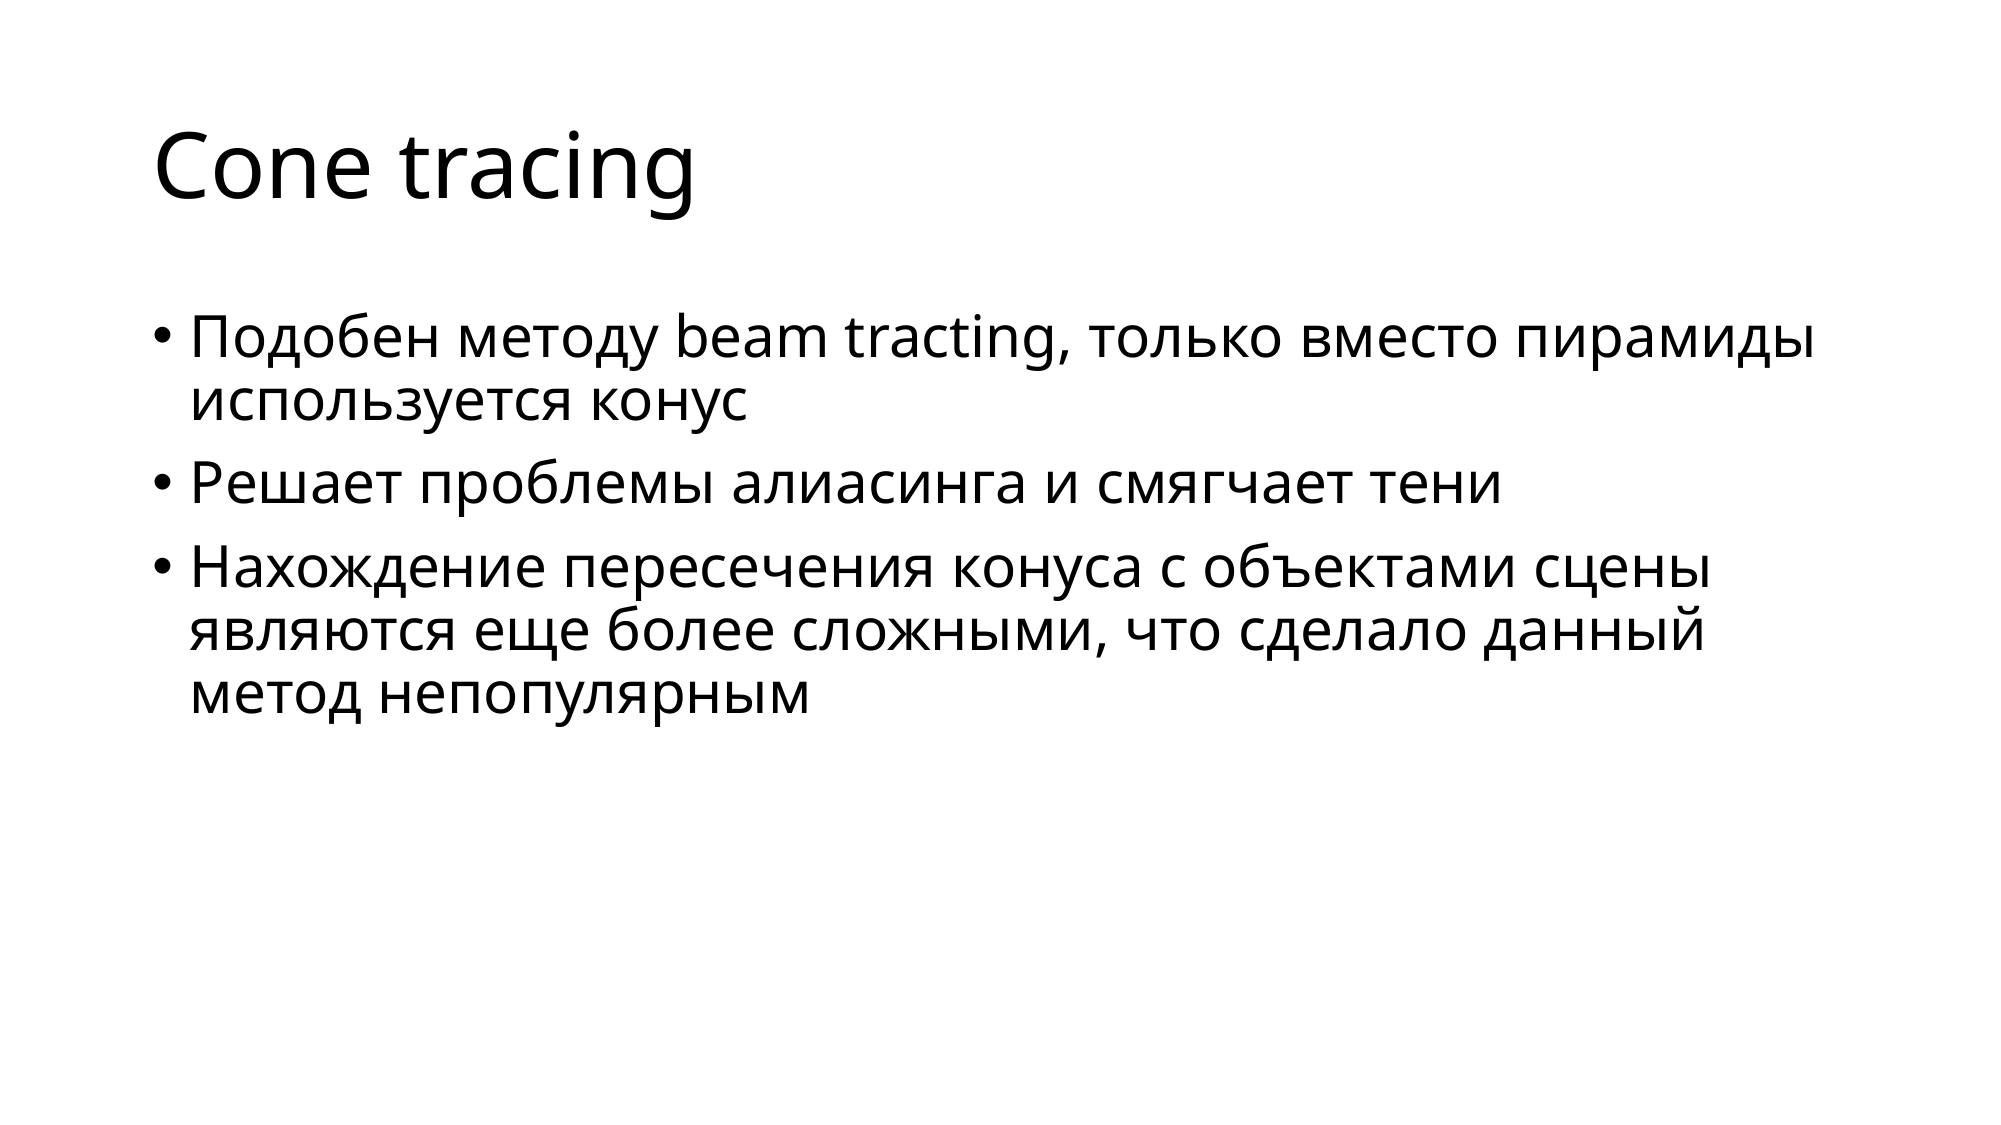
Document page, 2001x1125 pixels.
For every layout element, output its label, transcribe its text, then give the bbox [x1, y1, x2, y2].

list Подобен методу beam tracting, только вместо пирамиды используется конус Решает проблемы алиасинга и смягчает тени Нахождение пересечения конуса с объектами сцены являются еще более сложными, что сделало данный метод непопулярным [137, 299, 1863, 1014]
title Cone tracing [137, 59, 1863, 278]
